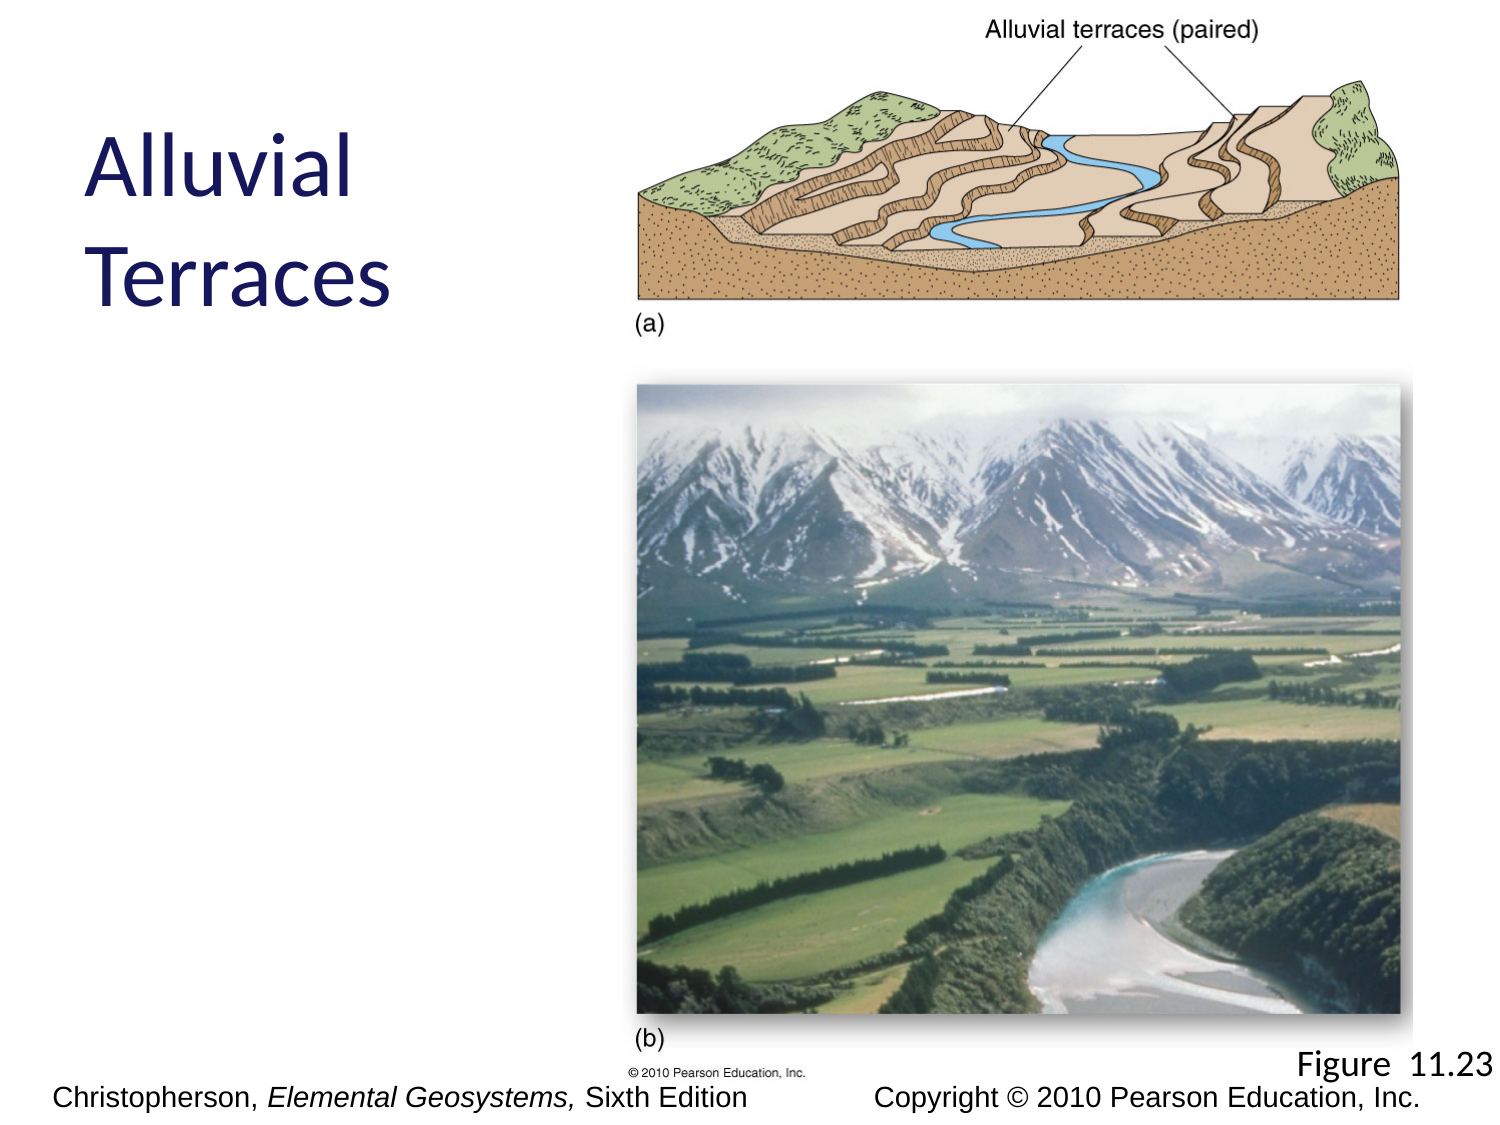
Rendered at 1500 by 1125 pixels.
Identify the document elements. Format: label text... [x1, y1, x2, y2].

picture [622, 6, 1413, 1089]
text_box Christopherson, Elemental Geosystems, Sixth Edition [37, 1071, 849, 1113]
text_box Figure 11.23 [1418, 1031, 1500, 1092]
text_box Copyright © 2010 Pearson Education, Inc. [854, 1071, 1437, 1113]
title Alluvial Terraces [69, 77, 617, 352]
